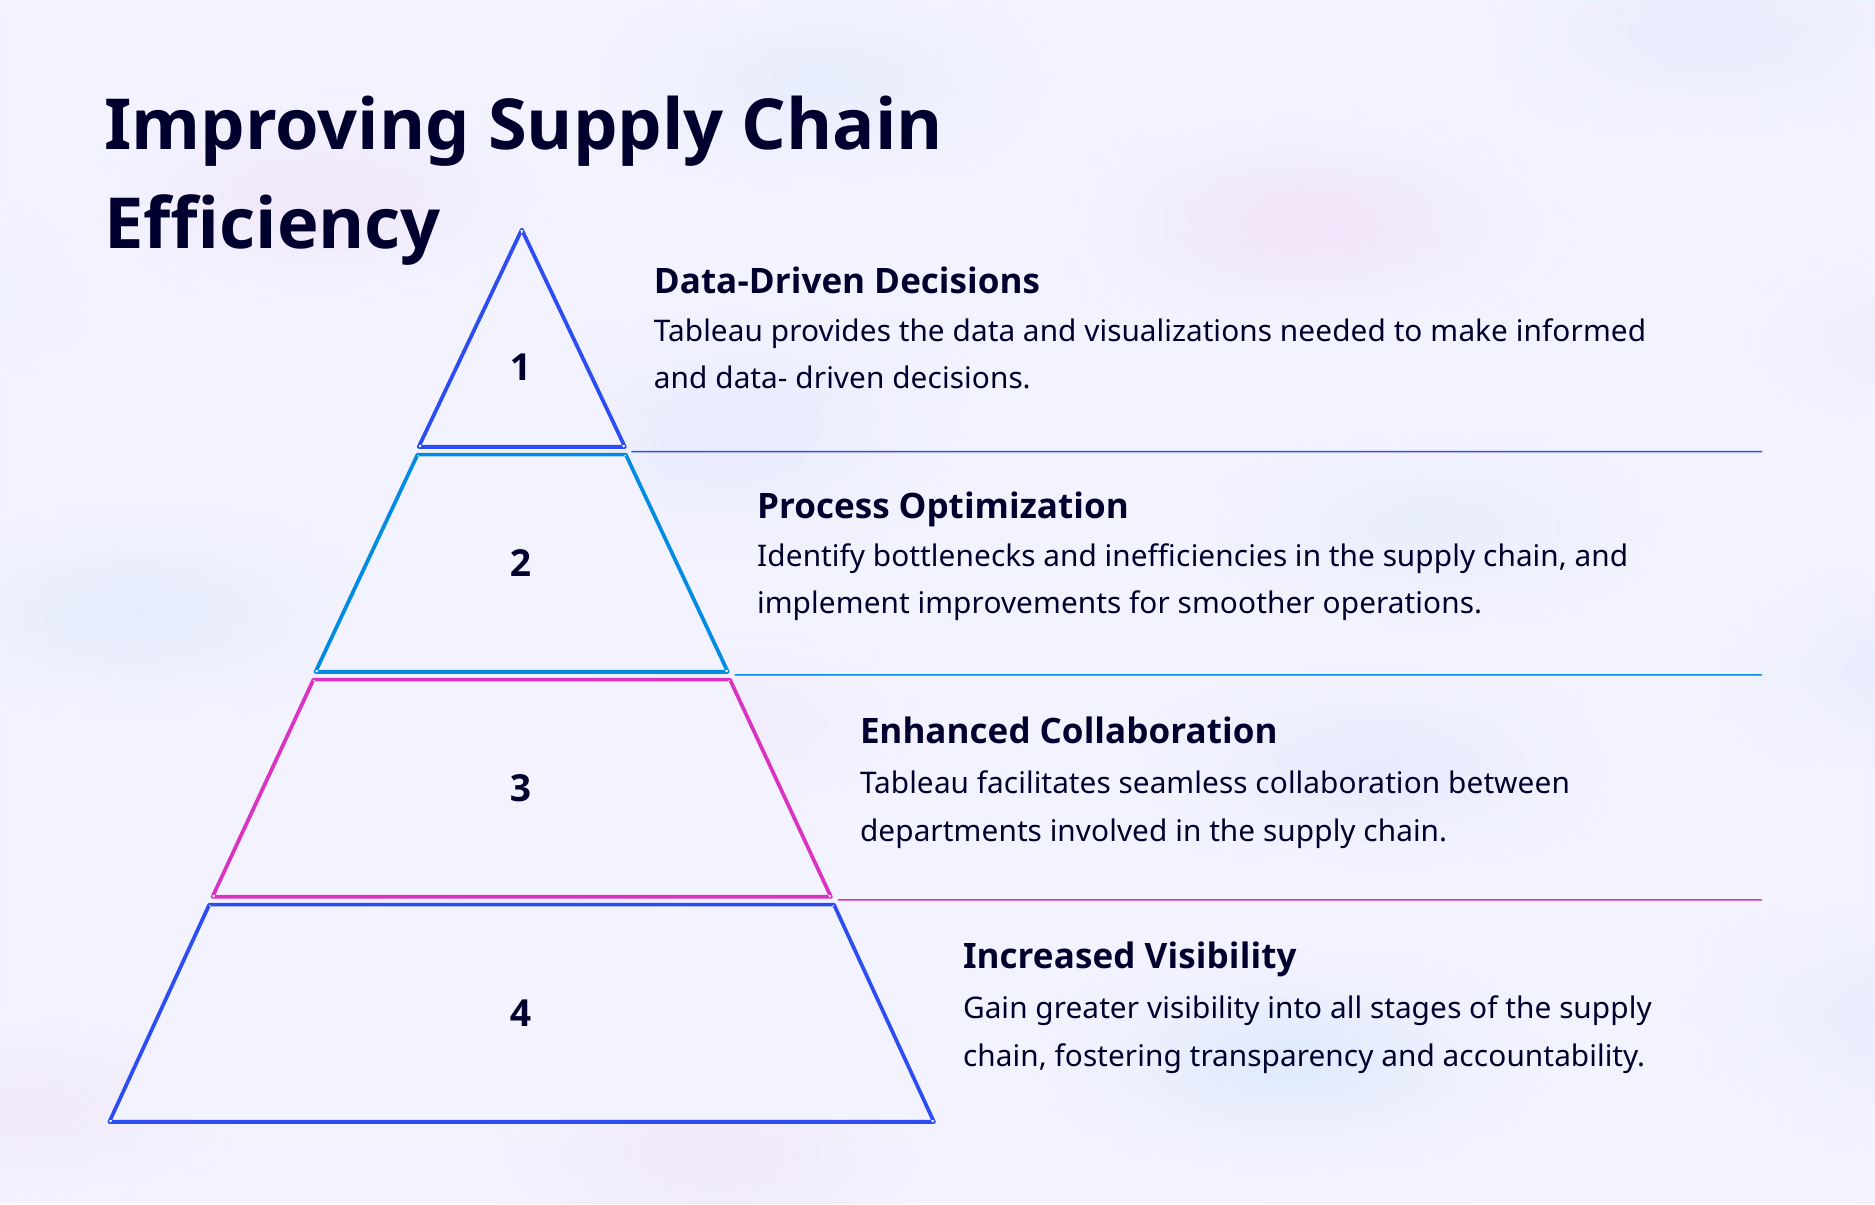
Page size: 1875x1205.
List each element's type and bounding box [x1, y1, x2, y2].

text_box [0, 0, 1875, 1205]
